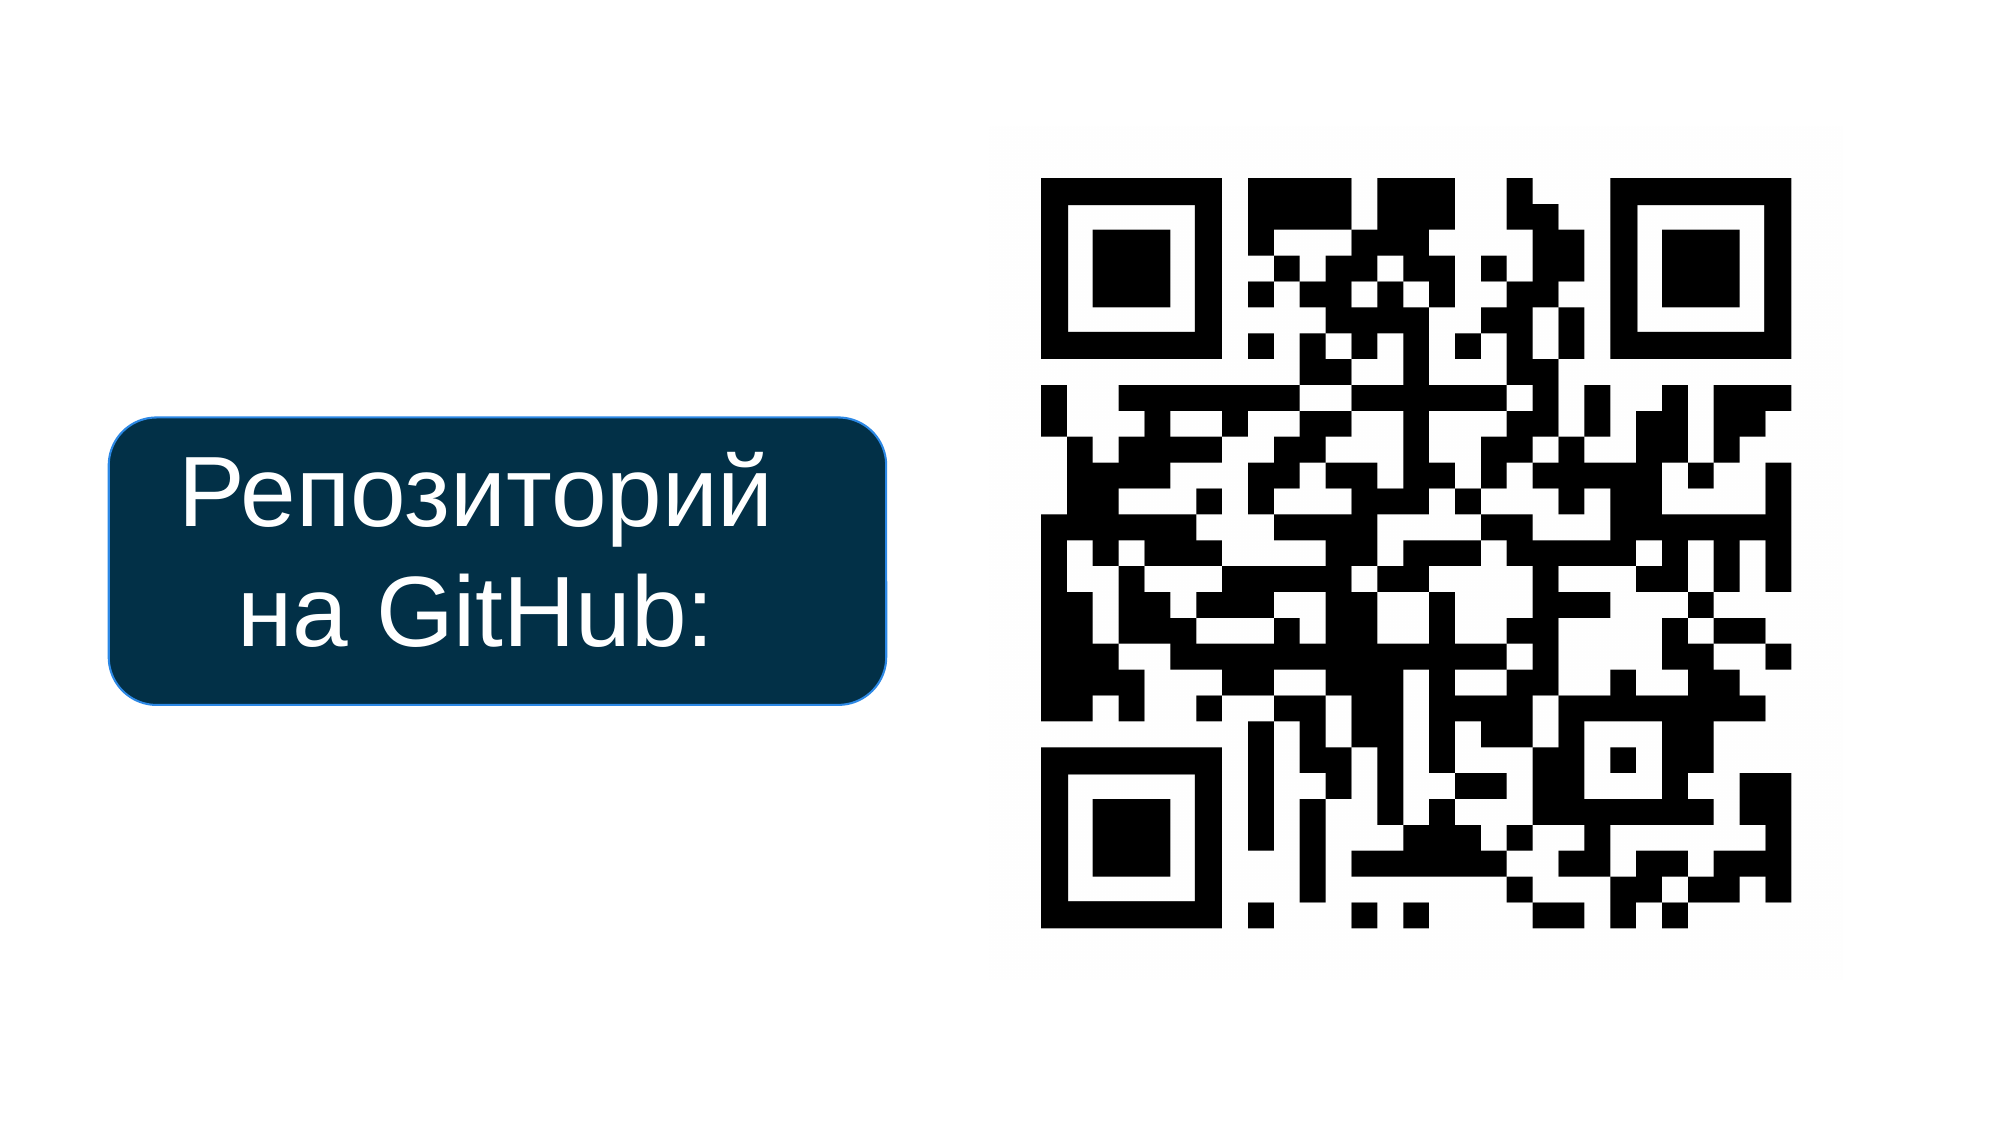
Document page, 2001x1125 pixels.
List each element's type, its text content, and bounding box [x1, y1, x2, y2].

picture [989, 126, 1843, 981]
title Репозиторий на GitHub: [153, 410, 799, 674]
text_box [107, 416, 888, 706]
